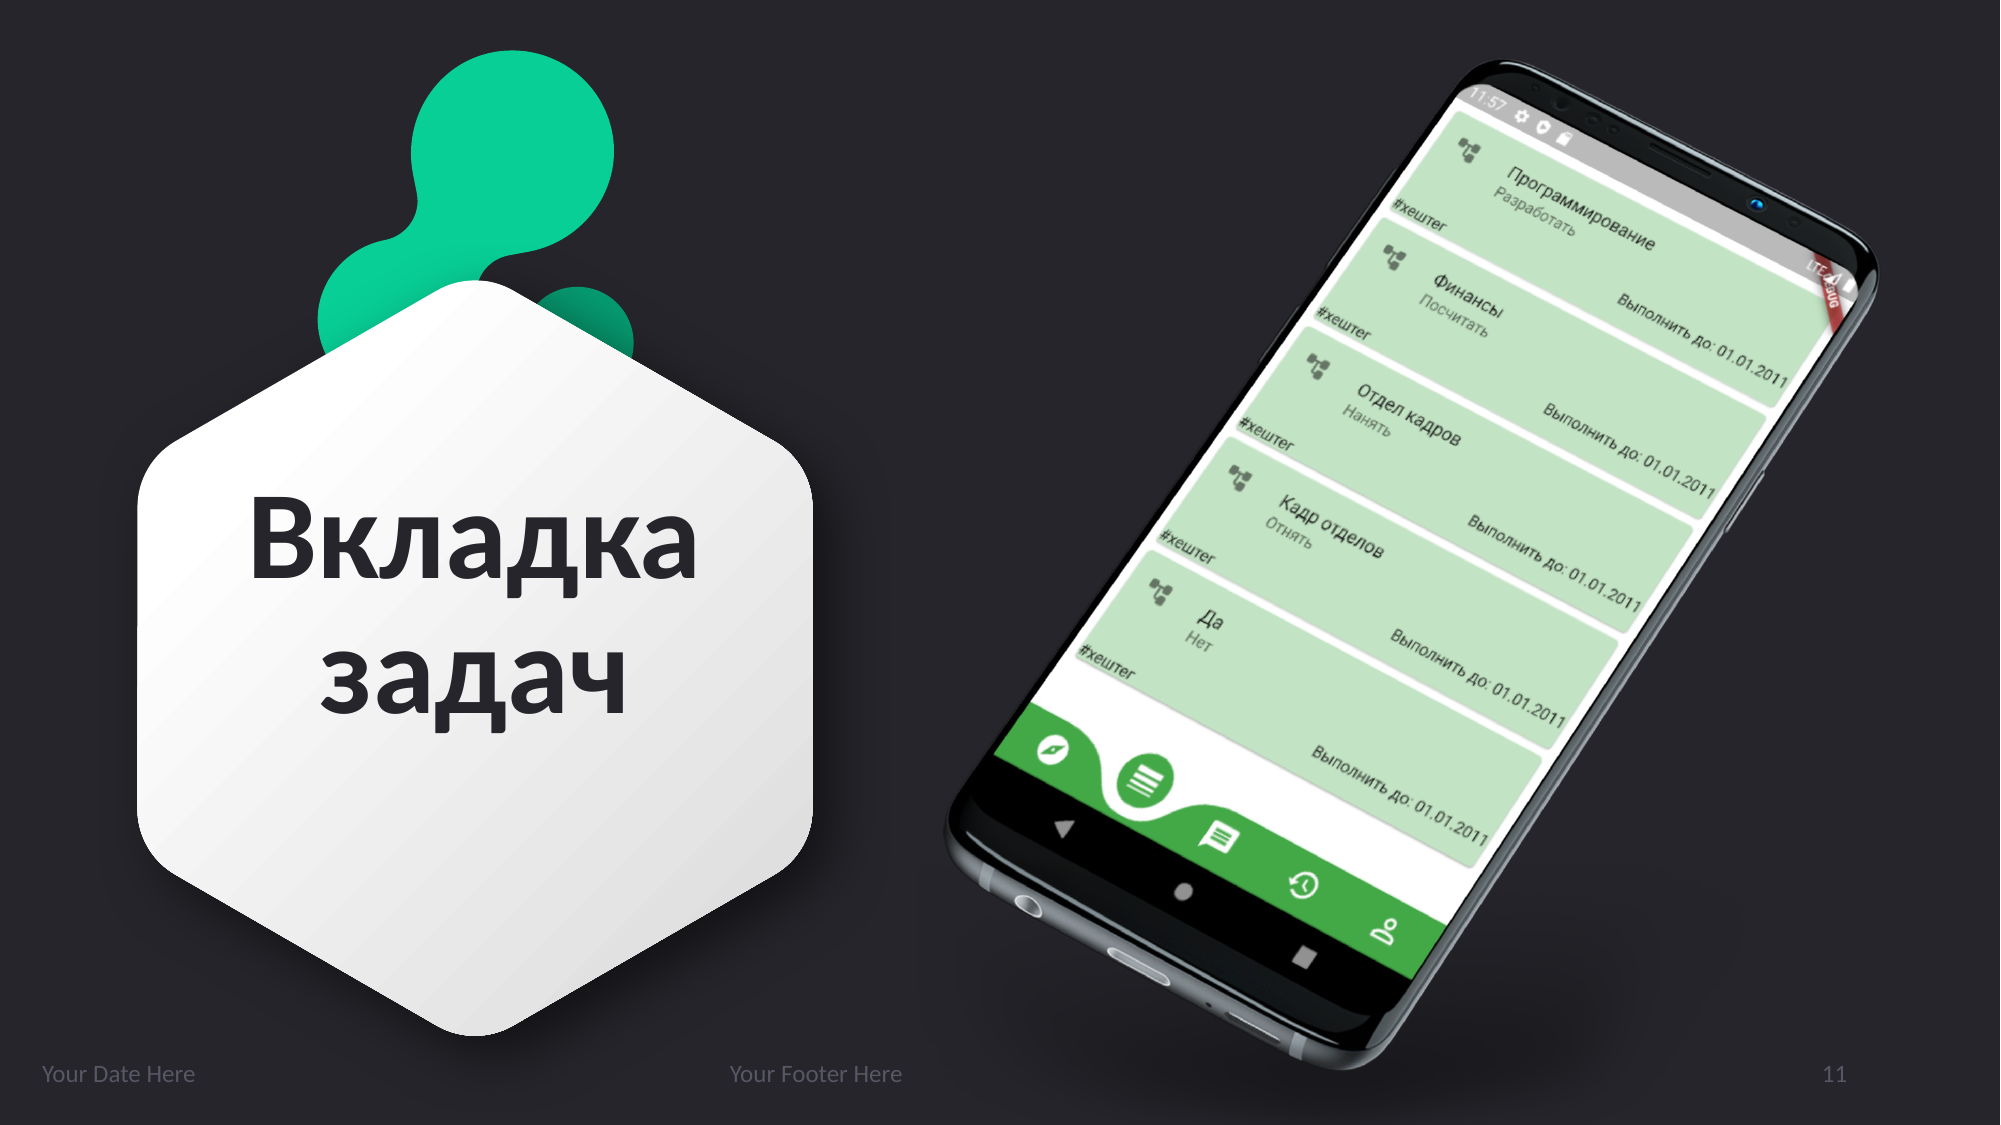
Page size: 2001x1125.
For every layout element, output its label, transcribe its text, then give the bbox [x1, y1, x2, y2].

slide_number Your Date Here [27, 1042, 244, 1103]
title Вкладка задач [137, 280, 813, 749]
footer Your Footer Here [279, 1042, 888, 1103]
picture [888, 42, 1937, 1125]
